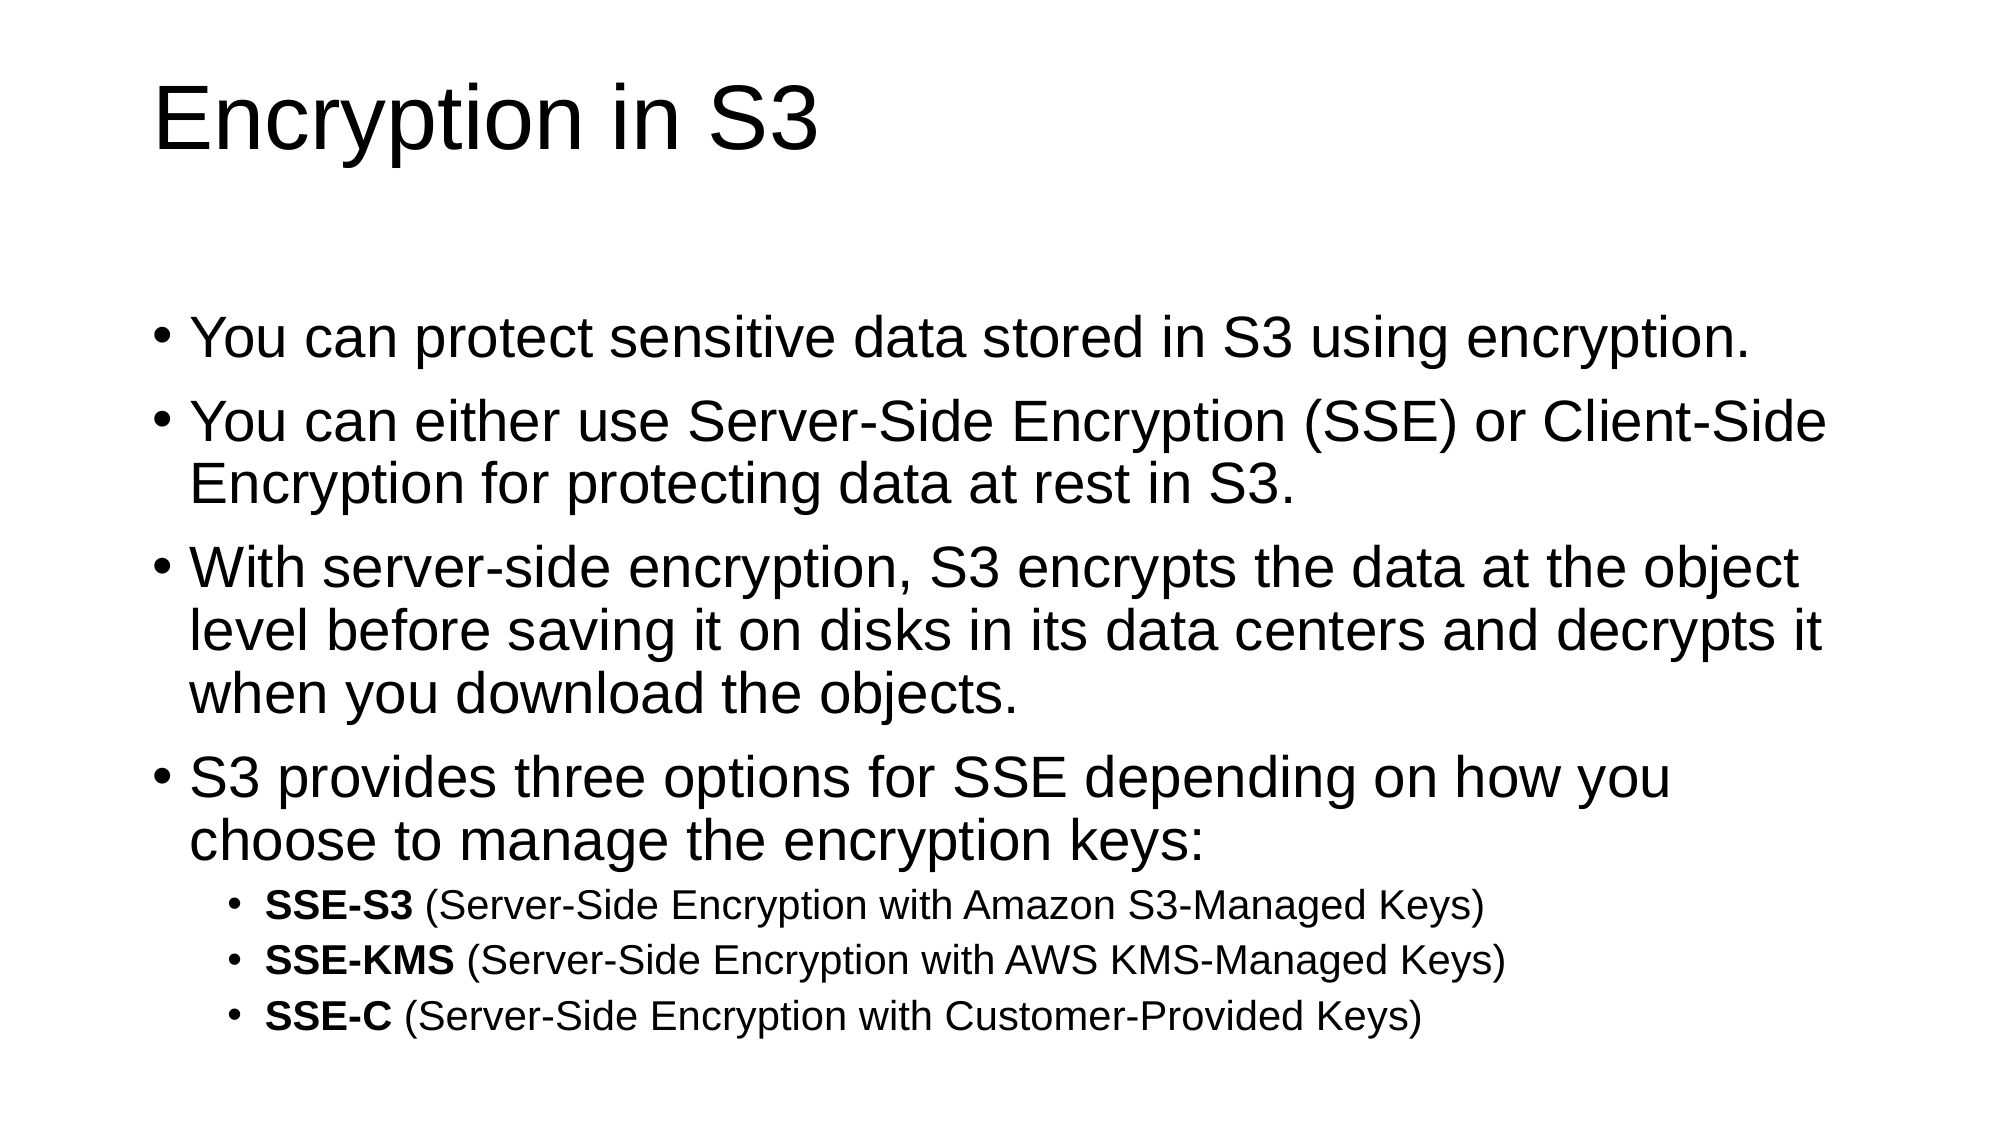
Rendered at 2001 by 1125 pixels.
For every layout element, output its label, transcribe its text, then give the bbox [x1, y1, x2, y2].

title Encryption in S3 [137, 30, 1863, 209]
list You can protect sensitive data stored in S3 using encryption. You can either use Server-Side Encryption (SSE) or Client-Side Encryption for protecting data at rest in S3. With server-side encryption, S3 encrypts the data at the object level before saving it on disks in its data centers and decrypts it when you download the objects. S3 provides three options for SSE depending on how you choose to manage the encryption keys: SSE-S3 (Server-Side Encryption with Amazon S3-Managed Keys) SSE-KMS (Server-Side Encryption with AWS KMS-Managed Keys) SSE-C (Server-Side Encryption with Customer-Provided Keys) [137, 299, 1863, 1014]
